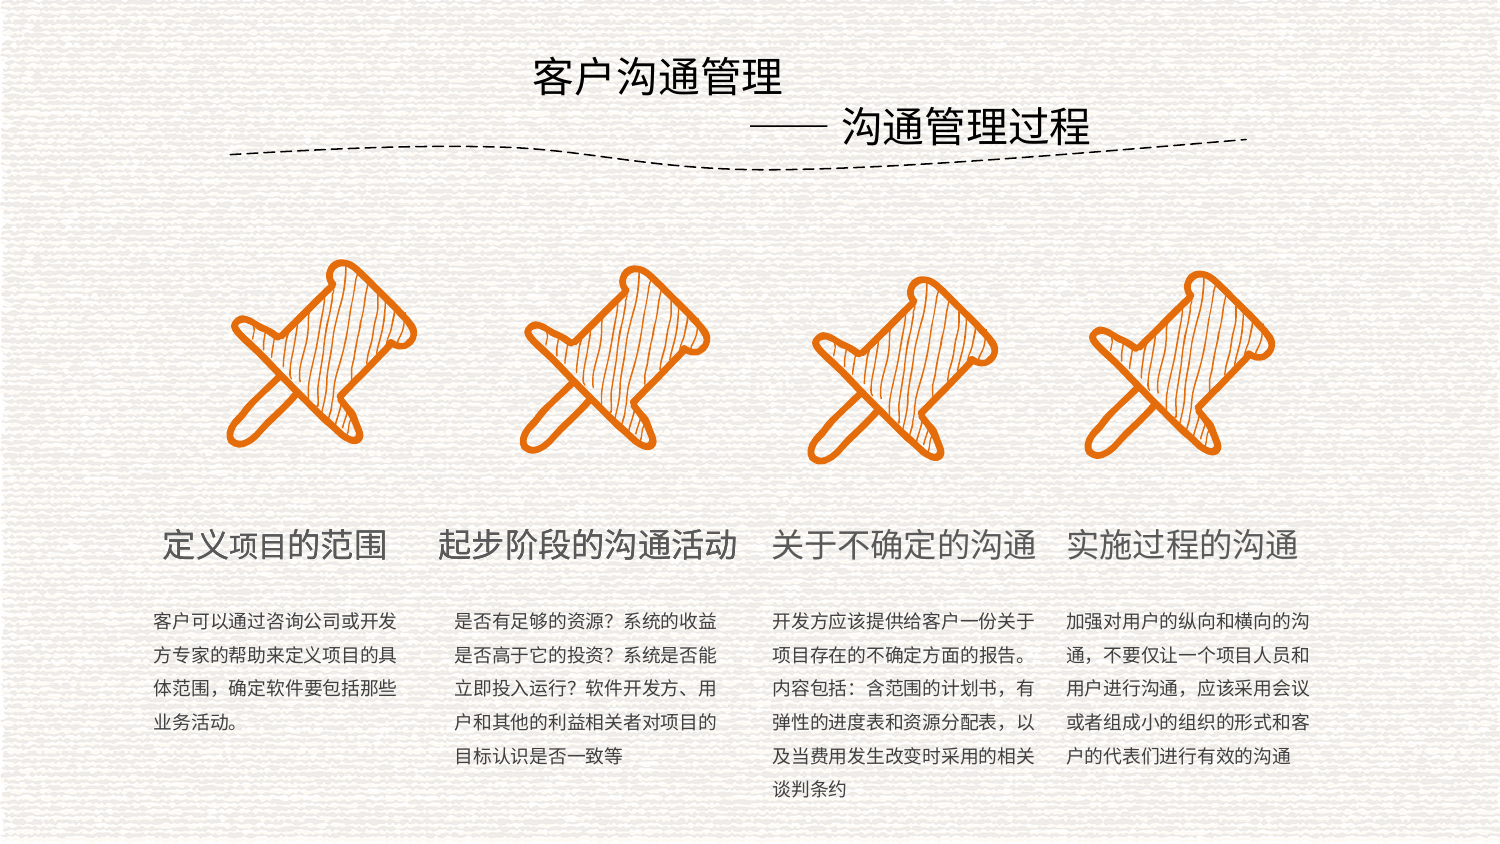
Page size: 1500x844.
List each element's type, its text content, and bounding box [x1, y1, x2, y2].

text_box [226, 259, 418, 448]
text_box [1084, 270, 1276, 460]
text_box 关于不确定的沟通 [759, 516, 1051, 572]
text_box 加强对用户的纵向和横向的沟通，不要仅让一个项目人员和用户进行沟通，应该采用会议或者组成小的组织的形式和客户的代表们进行有效的沟通 [1051, 591, 1343, 775]
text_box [519, 265, 711, 454]
text_box 客户可以通过咨询公司或开发方专家的帮助来定义项目的具体范围，确定软件要包括那些业务活动。 [139, 590, 424, 741]
text_box 实施过程的沟通 [1051, 516, 1344, 572]
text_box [229, 43, 1247, 170]
text_box 开发方应该提供给客户一份关于项目存在的不确定方面的报告。内容包括：含范围的计划书，有弹性的进度表和资源分配表，以及当费用发生改变时采用的相关谈判条约 [757, 590, 1052, 808]
text_box 是否有足够的资源？系统的收益是否高于它的投资？系统是否能立即投入运行？软件开发方、用户和其他的利益相关者对项目的目标认识是否一致等 [439, 591, 743, 775]
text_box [807, 275, 999, 465]
text_box 起步阶段的沟通活动 [423, 516, 759, 572]
picture [0, 0, 1500, 844]
text_box 定义项目的范围 [147, 516, 423, 571]
